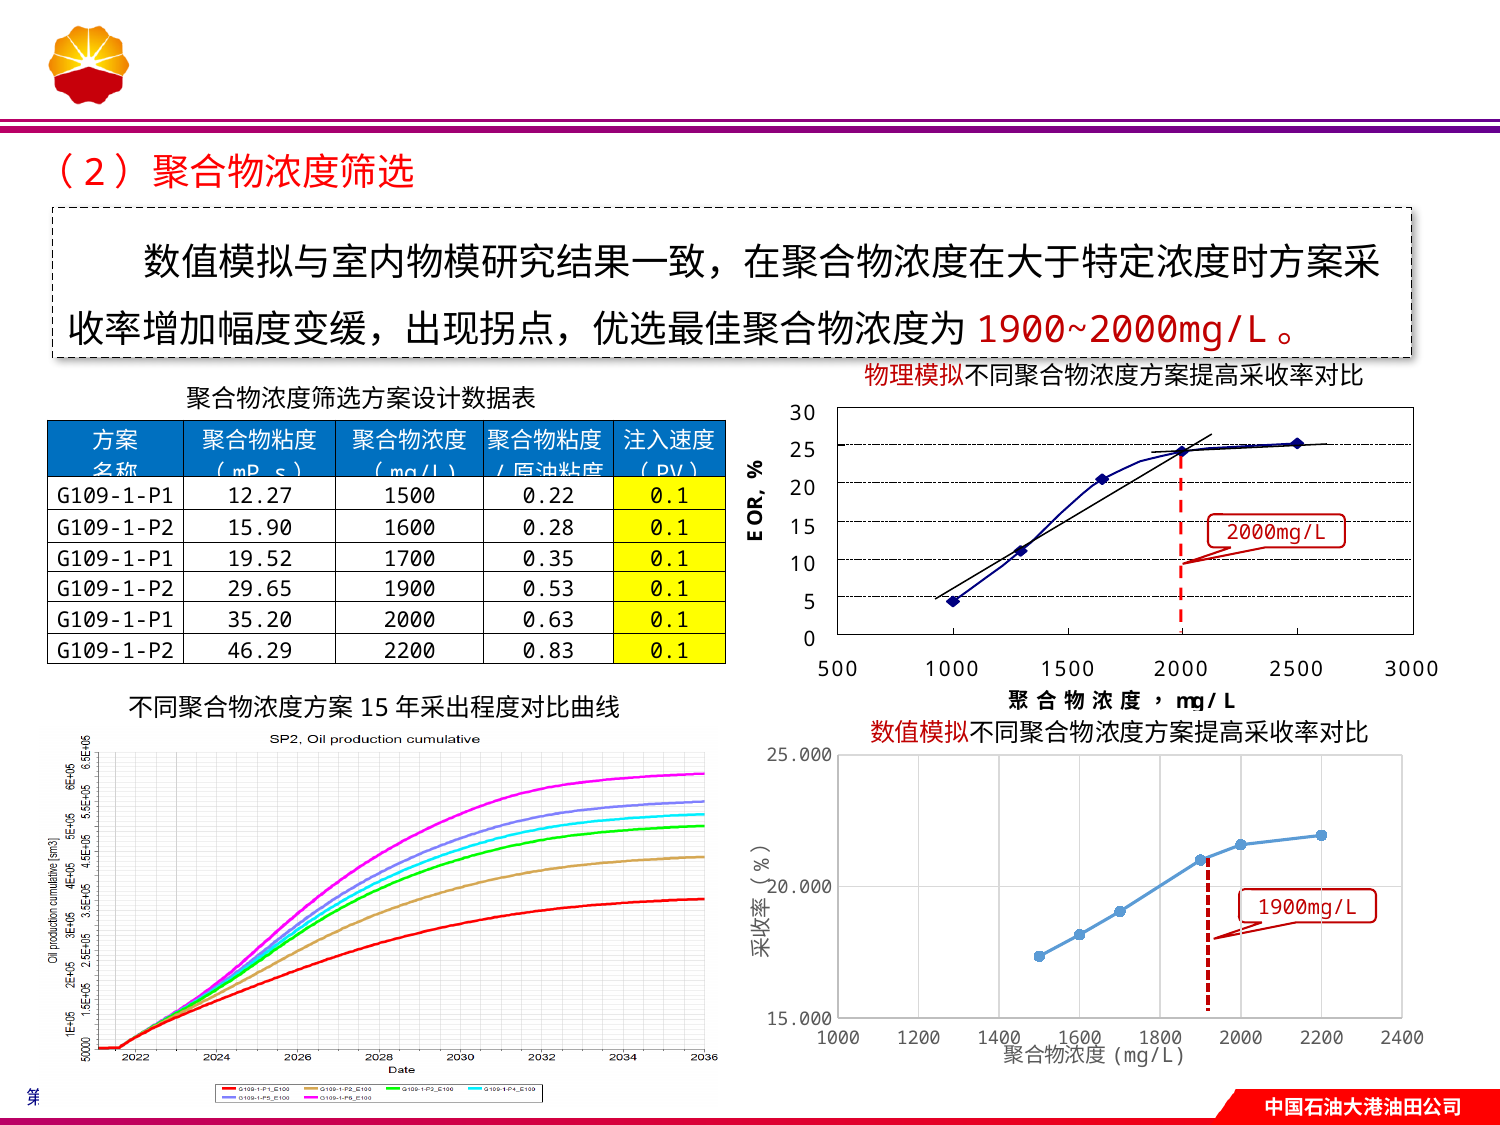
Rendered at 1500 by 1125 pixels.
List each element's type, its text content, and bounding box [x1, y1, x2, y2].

table_cell 0.1 [614, 634, 725, 663]
table_cell G109-1-P1 [48, 602, 183, 633]
table_cell G109-1-P1 [48, 477, 183, 509]
table_cell 0.63 [484, 602, 613, 633]
table_header 聚合物粘度（mP.s） [184, 421, 335, 476]
table_header 注入速度（PV） [614, 421, 725, 476]
chart [739, 725, 1442, 1076]
table_header 方案 名称 [48, 421, 183, 476]
table_cell 2200 [336, 634, 483, 663]
table_cell 0.1 [614, 572, 725, 601]
picture [1206, 1088, 1500, 1125]
table_header 聚合物粘度/原油粘度 [484, 421, 613, 476]
text_box 数值模拟与室内物模研究结果一致，在聚合物浓度在大于特定浓度时方案采收率增加幅度变缓，出现拐点，优选最佳聚合物浓度为1900~2000mg/L。 [52, 207, 1412, 358]
table_cell 46.29 [184, 634, 335, 663]
table_cell 19.52 [184, 543, 335, 571]
table_cell 0.1 [614, 543, 725, 571]
picture [39, 25, 134, 114]
table_cell 15.90 [184, 510, 335, 542]
text_box 不同聚合物浓度方案15年采出程度对比曲线 [113, 684, 645, 725]
table_header 聚合物浓度（mg/L) [336, 421, 483, 476]
table_cell 0.53 [484, 572, 613, 601]
table_cell 0.1 [614, 510, 725, 542]
text_box （2）聚合物浓度筛选 [21, 140, 504, 201]
table_cell 0.35 [484, 543, 613, 571]
table_cell 1600 [336, 510, 483, 542]
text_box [726, 366, 1455, 732]
table_cell 0.28 [484, 510, 613, 542]
table_cell G109-1-P2 [48, 510, 183, 542]
table_cell 29.65 [184, 572, 335, 601]
table_cell G109-1-P2 [48, 634, 183, 663]
text_box 物理模拟不同聚合物浓度方案提高采收率对比 [849, 352, 1400, 366]
table_cell 0.1 [614, 477, 725, 509]
table_cell 12.27 [184, 477, 335, 509]
table_cell 0.1 [614, 602, 725, 633]
table_cell 0.22 [484, 477, 613, 509]
table_cell 2000 [336, 602, 483, 633]
table_cell 35.20 [184, 602, 335, 633]
table_cell 1700 [336, 543, 483, 571]
table_cell 1500 [336, 477, 483, 509]
text_box 聚合物浓度筛选方案设计数据表 [171, 374, 645, 420]
table_cell 1900 [336, 572, 483, 601]
table_cell G109-1-P2 [48, 572, 183, 601]
picture [39, 725, 718, 1108]
table_cell G109-1-P1 [48, 543, 183, 571]
table_cell 0.83 [484, 634, 613, 663]
